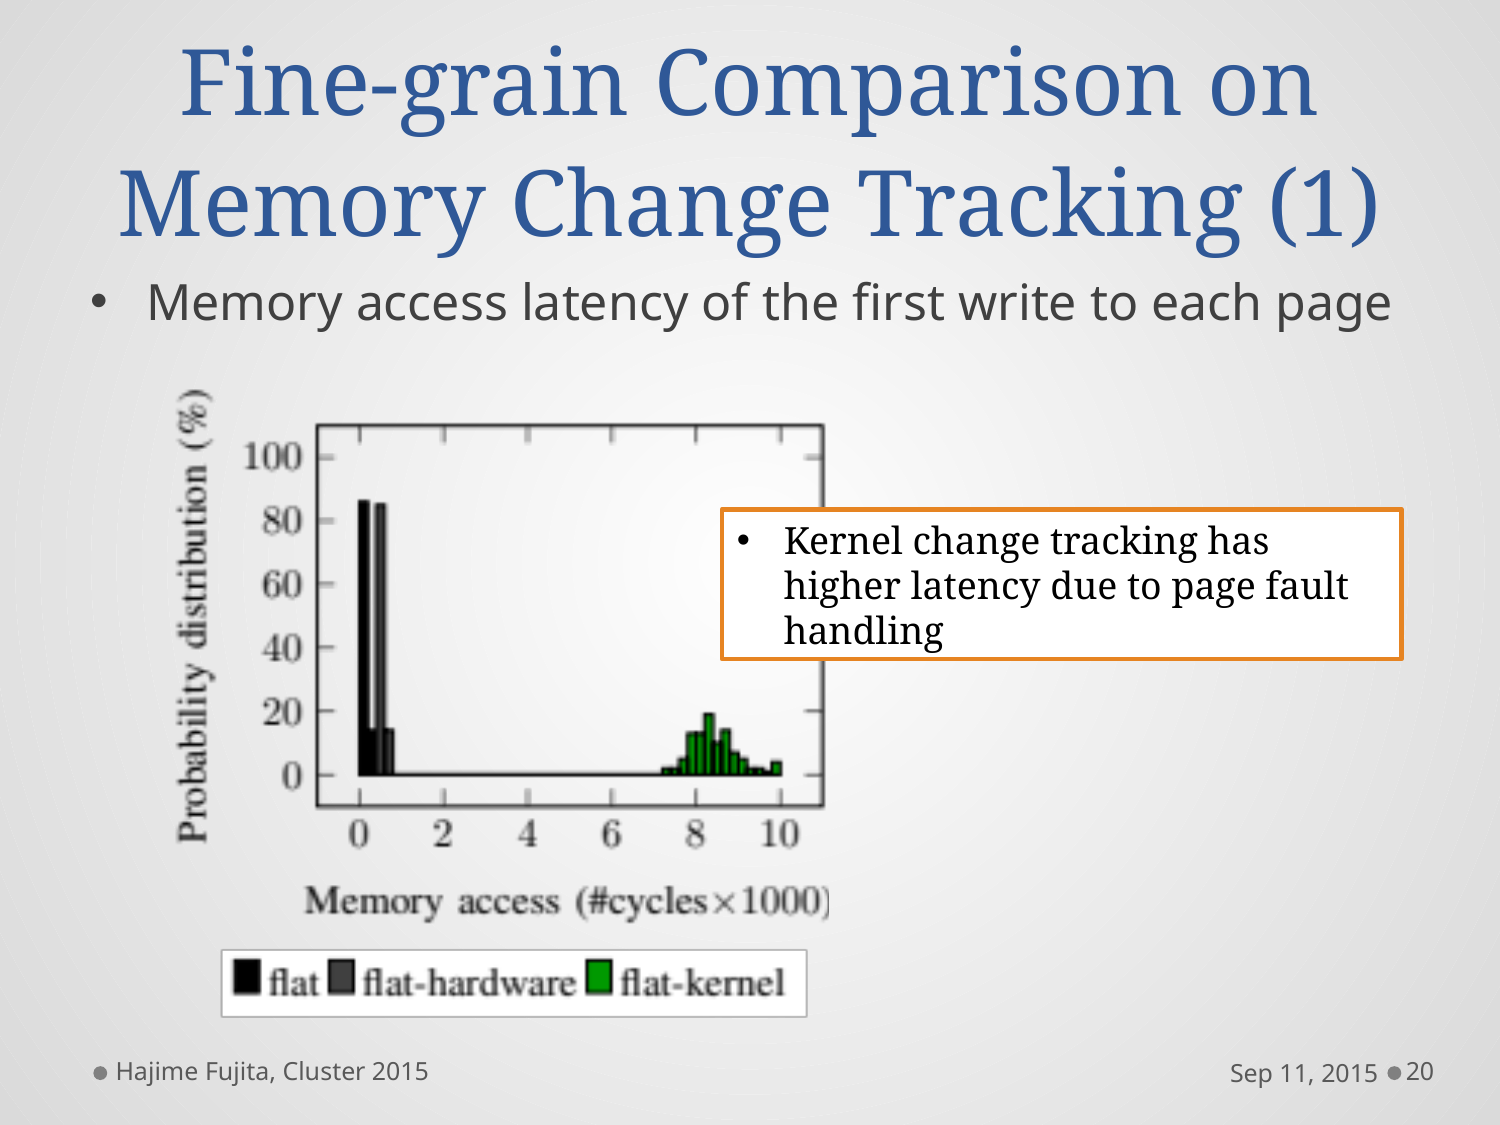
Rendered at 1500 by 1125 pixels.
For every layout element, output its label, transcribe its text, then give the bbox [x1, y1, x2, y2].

list Memory access latency of the first write to each page [75, 262, 1425, 429]
picture [162, 378, 830, 1018]
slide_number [1043, 1042, 1386, 1103]
footer Hajime Fujita, Cluster 2015 [108, 1042, 576, 1103]
slide_number 20 [1401, 1042, 1494, 1103]
title Fine-grain Comparison on Memory Change Tracking (1) [75, 0, 1425, 262]
text_box Kernel change tracking has higher latency due to page fault handling [834, 507, 1404, 661]
